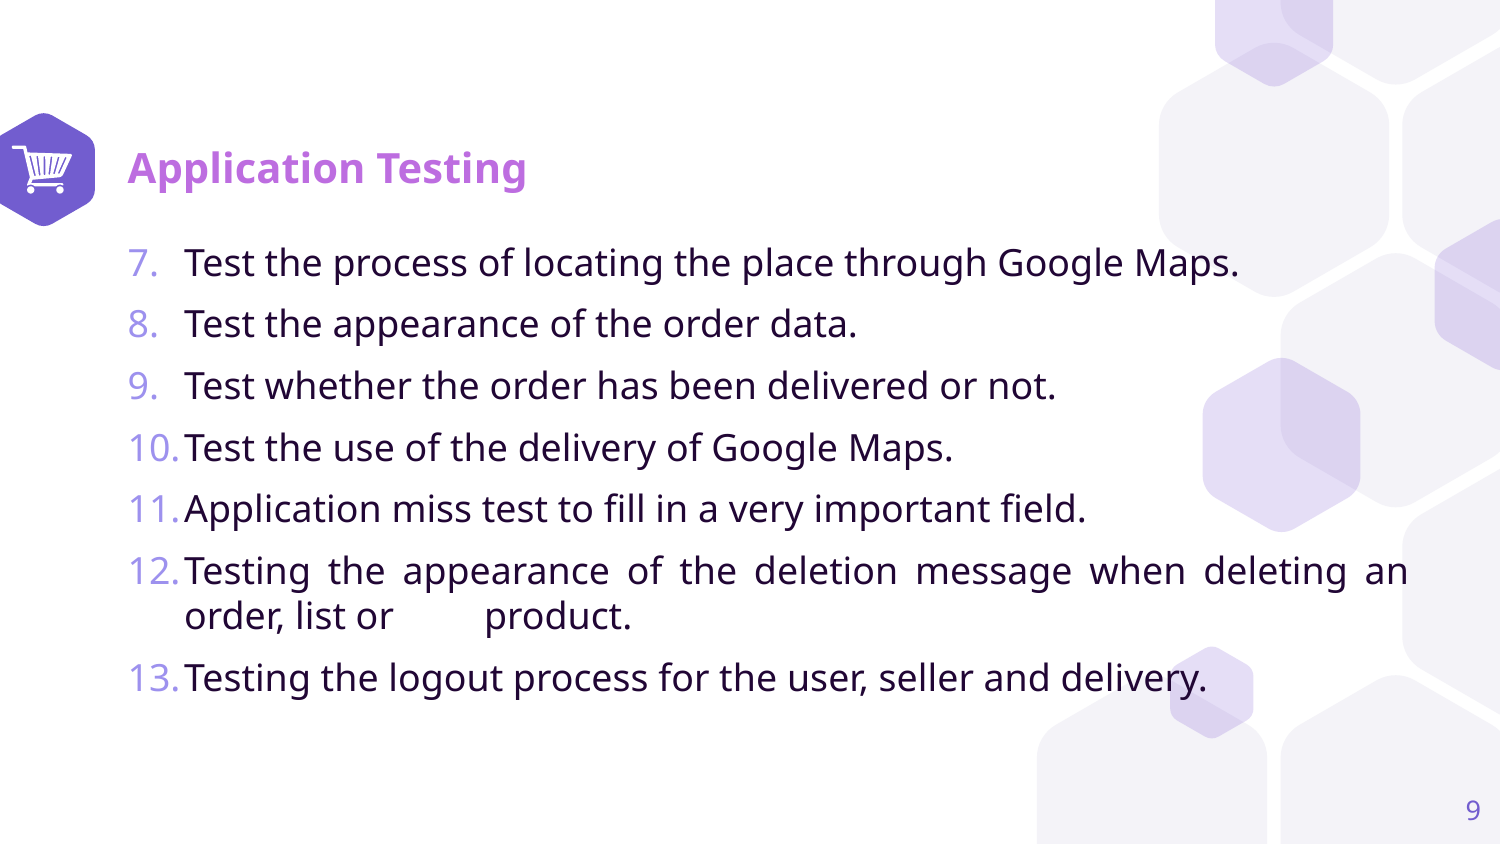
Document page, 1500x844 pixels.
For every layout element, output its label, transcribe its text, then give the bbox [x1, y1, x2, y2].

title Application Testing [127, 137, 1114, 203]
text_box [11, 145, 73, 194]
slide_number 9 [1391, 779, 1482, 844]
list Test the process of locating the place through Google Maps. Test the appearance of the order data. Test whether the order has been delivered or not. Test the use of the delivery of Google Maps. Application miss test to fill in a very important field. Testing the appearance of the deletion message when deleting an order, list or product. Testing the logout process for the user, seller and delivery. [127, 238, 1411, 812]
